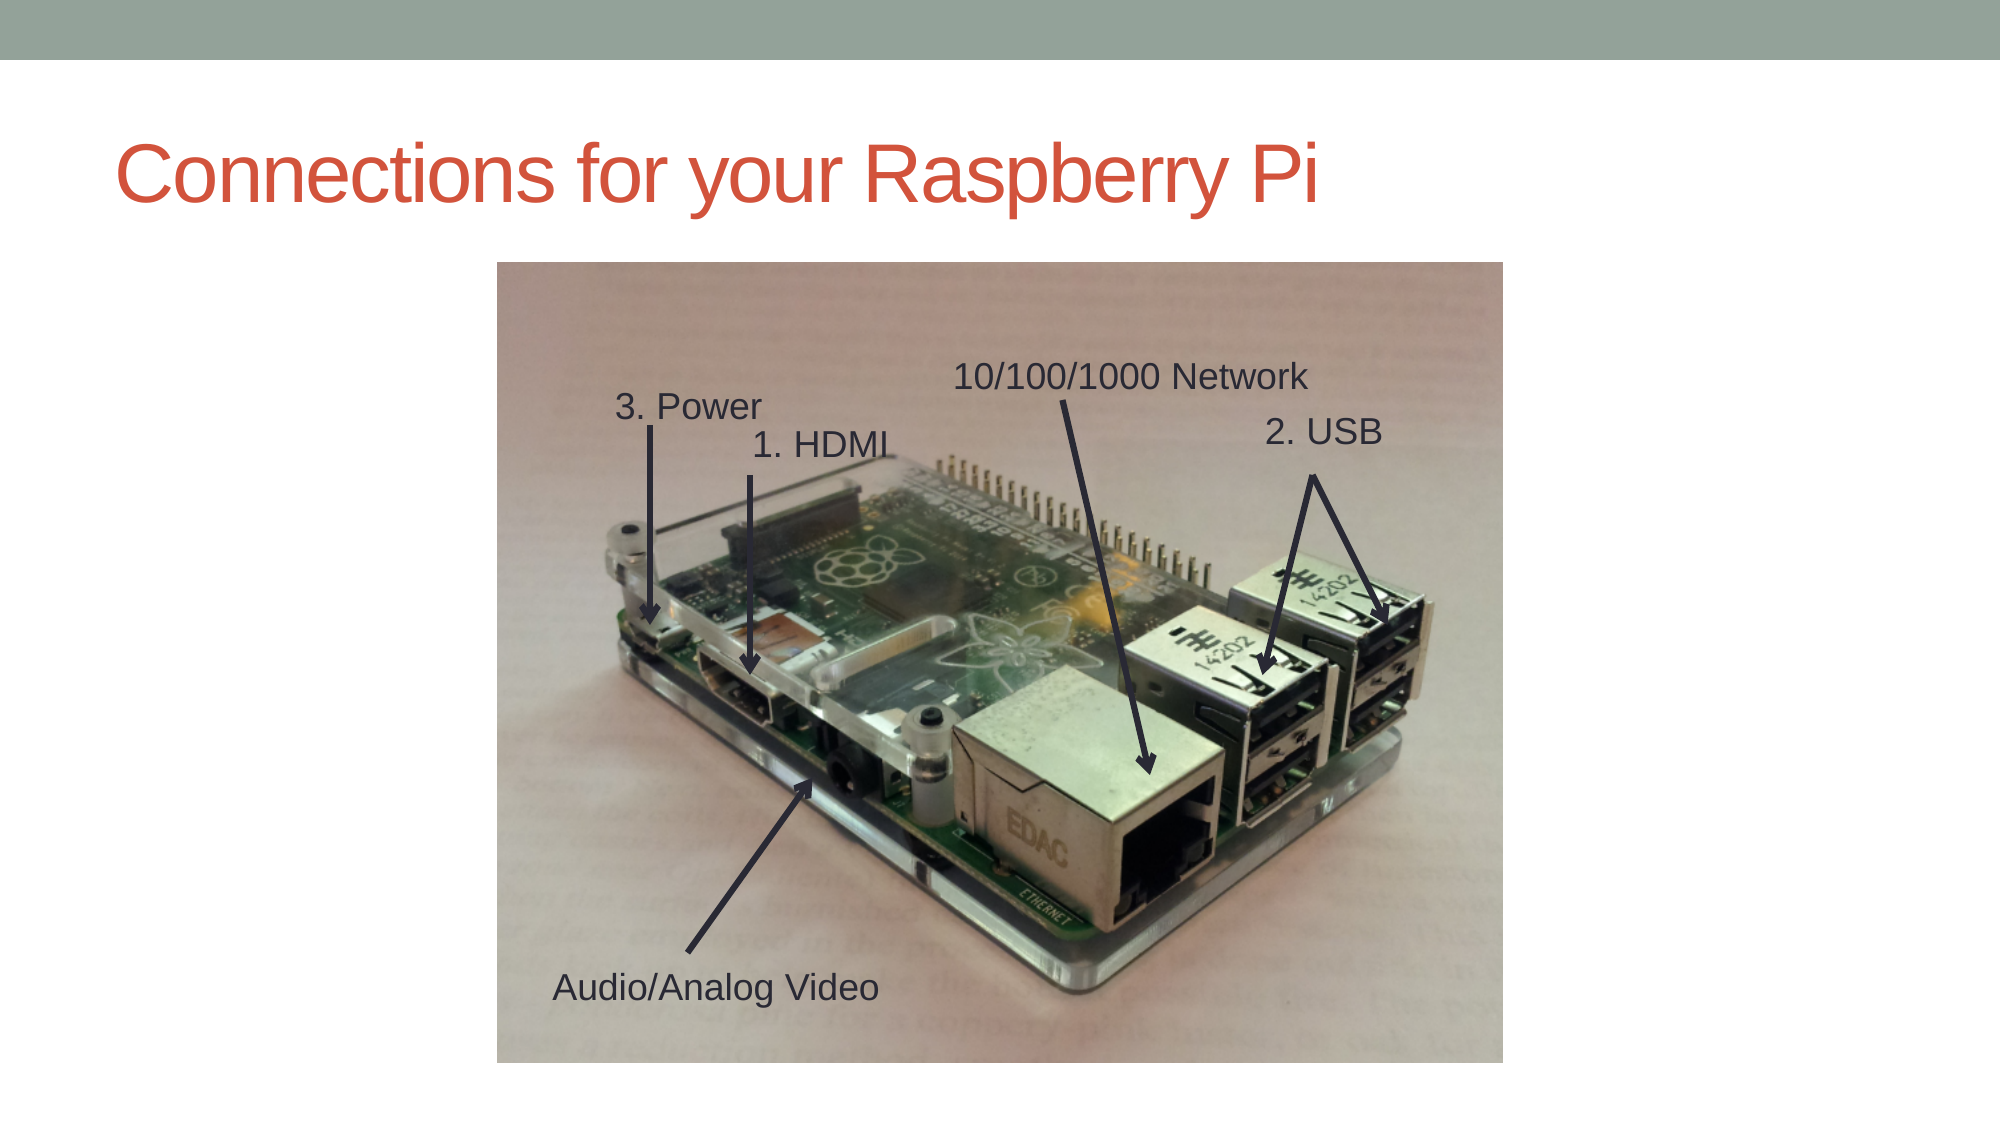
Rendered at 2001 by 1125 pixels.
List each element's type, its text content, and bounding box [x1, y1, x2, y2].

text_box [1262, 474, 1313, 676]
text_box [1062, 399, 1151, 776]
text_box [687, 777, 813, 954]
title Connections for your Raspberry Pi [99, 87, 1900, 250]
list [496, 262, 1504, 1063]
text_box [1312, 474, 1388, 626]
